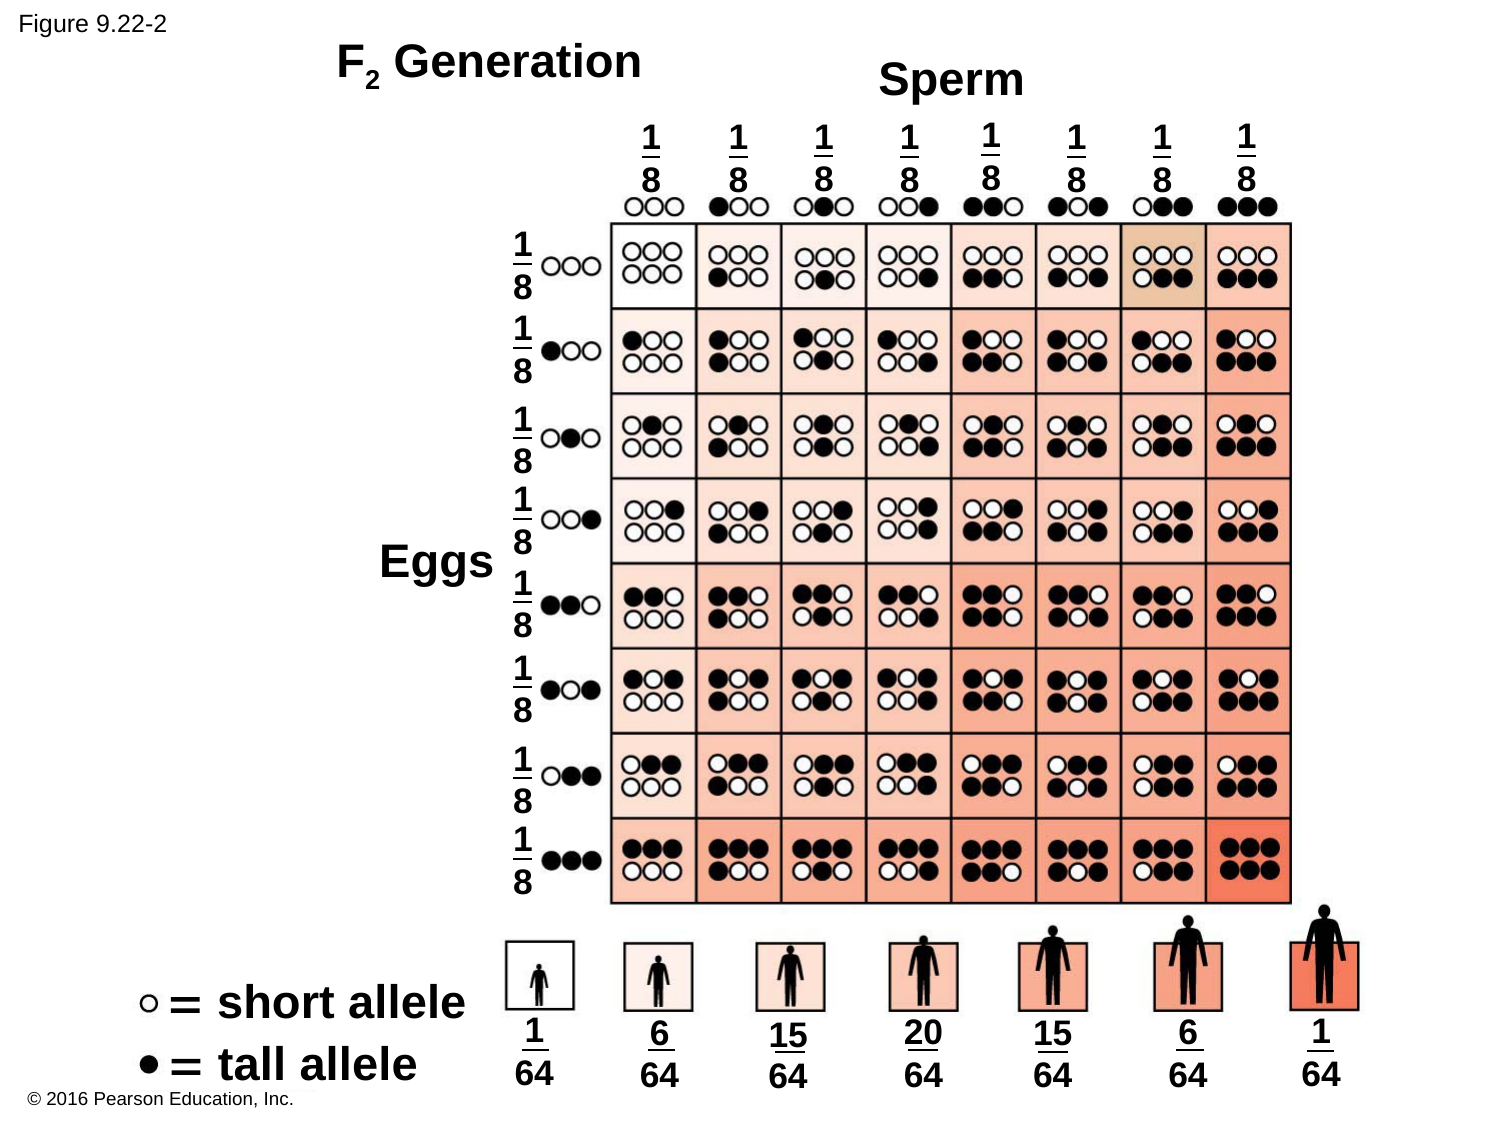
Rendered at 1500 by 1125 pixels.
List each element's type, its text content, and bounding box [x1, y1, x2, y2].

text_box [798, 106, 850, 208]
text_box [498, 999, 570, 1102]
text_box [497, 637, 549, 728]
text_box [1051, 106, 1103, 209]
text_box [497, 213, 549, 297]
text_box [888, 1001, 959, 1103]
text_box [965, 104, 1017, 207]
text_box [1221, 105, 1273, 208]
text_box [497, 728, 549, 808]
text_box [1137, 106, 1188, 209]
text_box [1152, 1001, 1224, 1104]
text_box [1017, 1002, 1089, 1104]
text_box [1285, 1000, 1357, 1103]
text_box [624, 1002, 695, 1104]
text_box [884, 106, 936, 209]
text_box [713, 106, 765, 209]
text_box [497, 297, 549, 388]
title Figure 9.22-2 [3, 0, 930, 50]
picture [132, 33, 1368, 1092]
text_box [752, 1004, 824, 1106]
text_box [497, 388, 549, 468]
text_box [626, 106, 677, 209]
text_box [497, 468, 549, 552]
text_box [497, 552, 549, 637]
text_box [497, 808, 549, 911]
